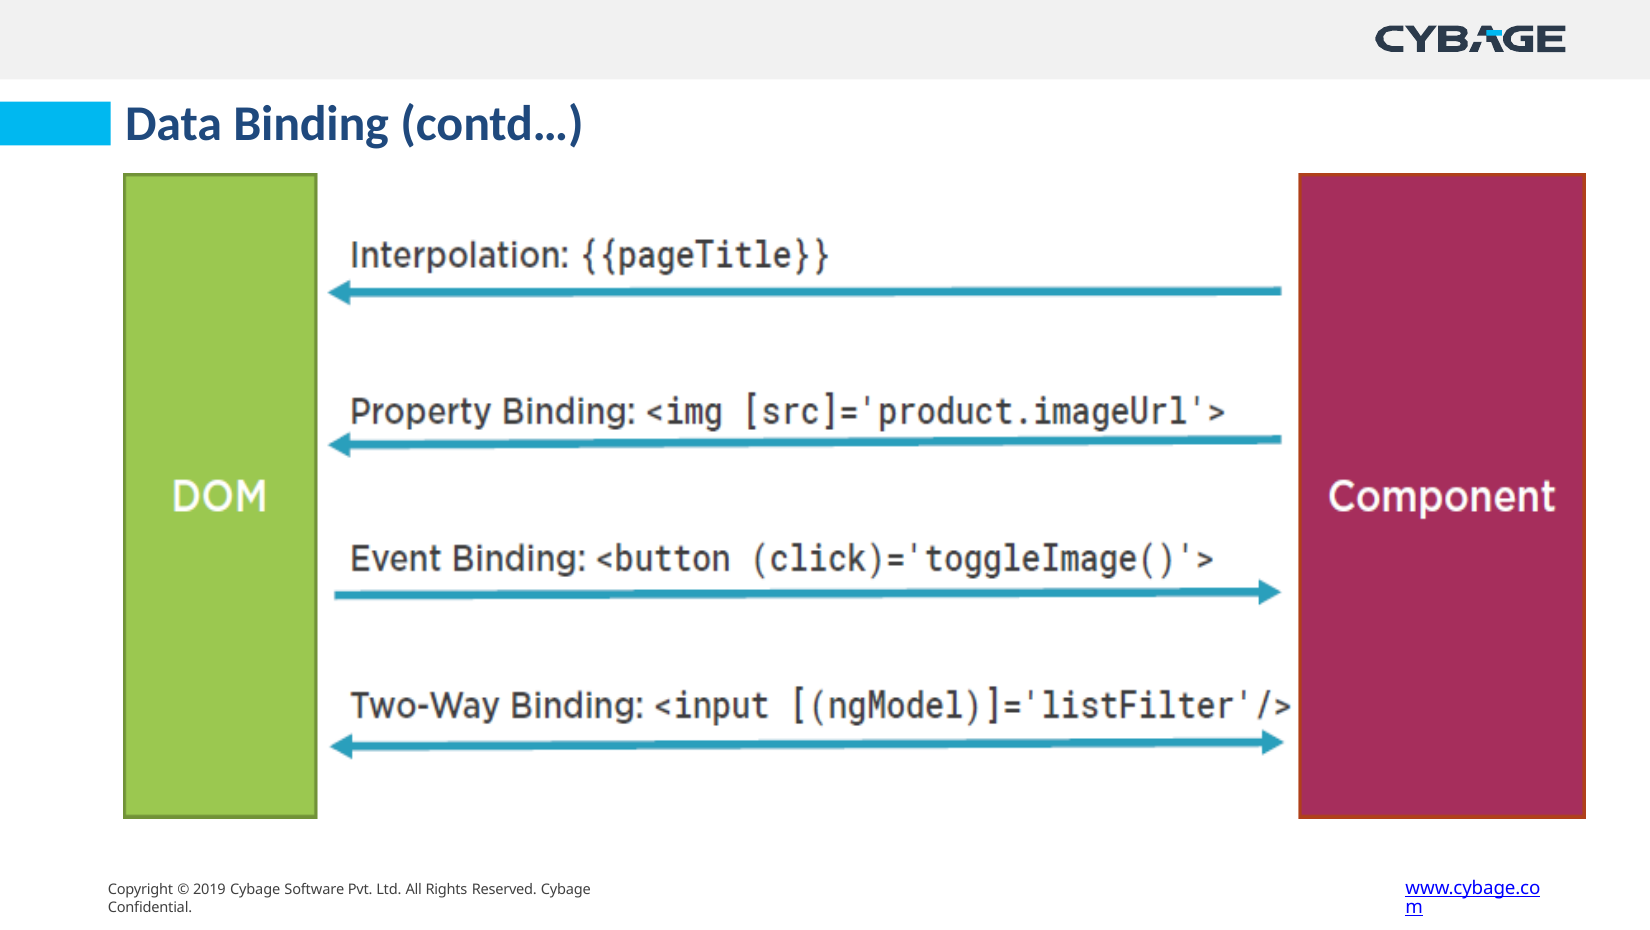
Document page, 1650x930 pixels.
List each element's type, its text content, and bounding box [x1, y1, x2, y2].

footer Copyright © 2019 Cybage Software Pvt. Ltd. All Rights Reserved. Cybage Confidential. [105, 877, 629, 930]
picture [122, 173, 1586, 819]
text_box www.cybage.com [1403, 872, 1551, 902]
text_box Data Binding (contd…) [123, 88, 909, 151]
